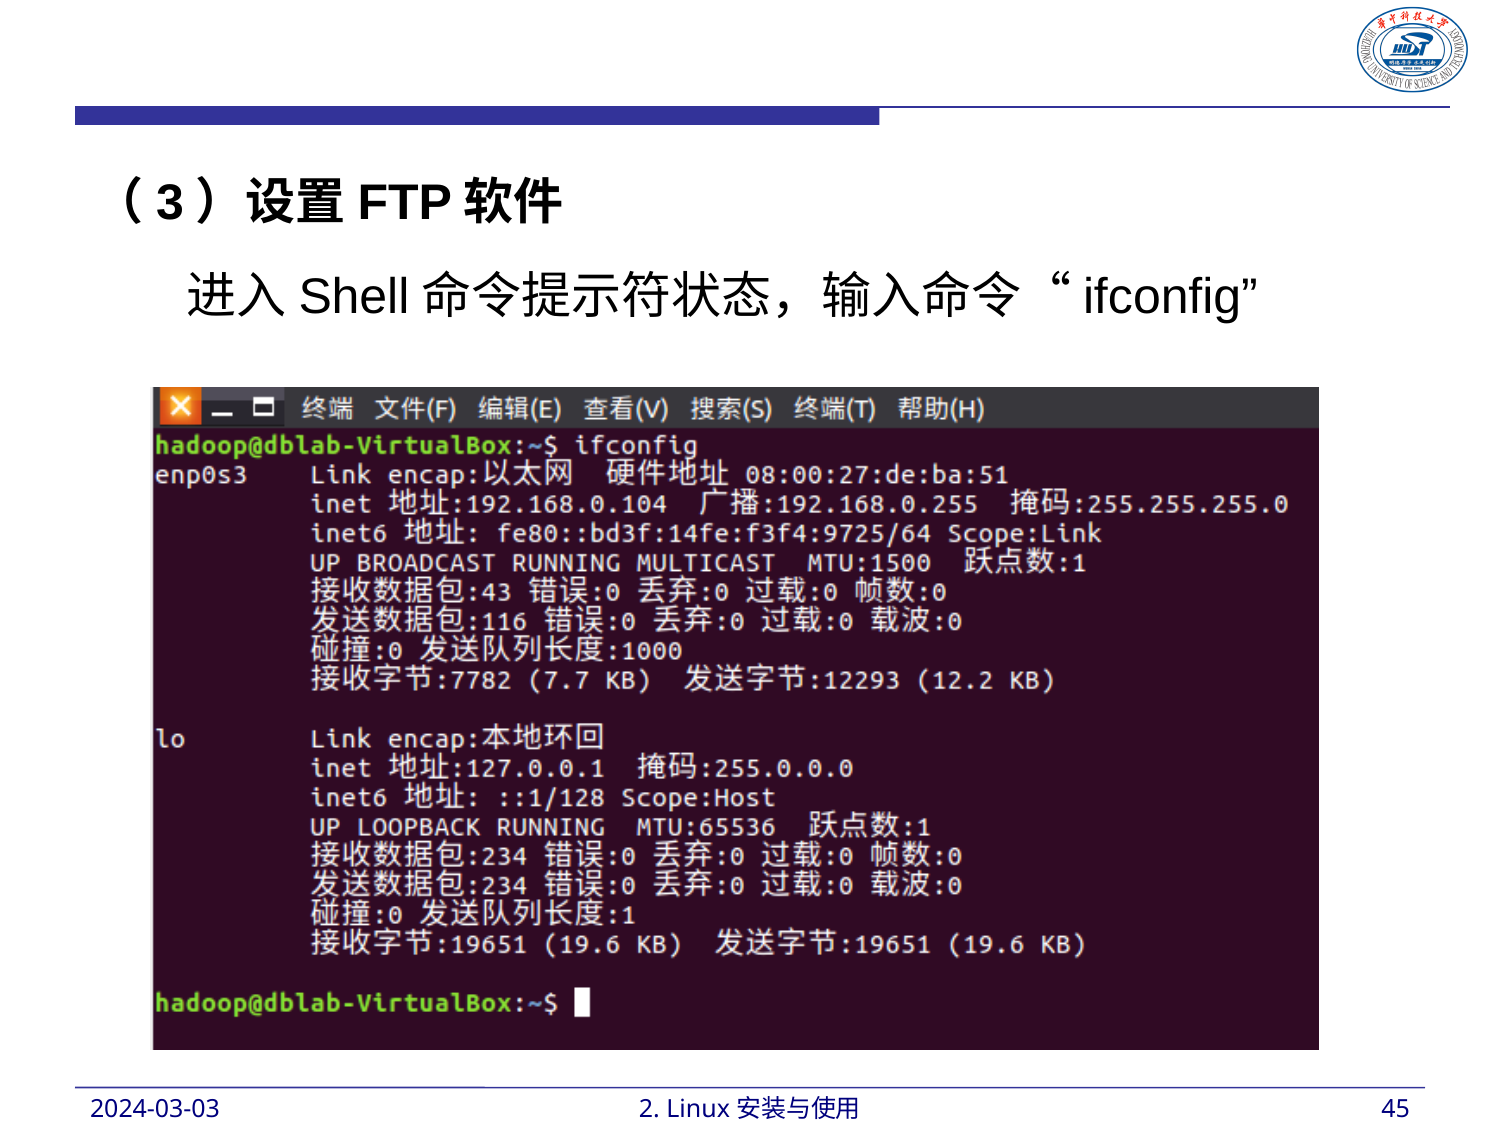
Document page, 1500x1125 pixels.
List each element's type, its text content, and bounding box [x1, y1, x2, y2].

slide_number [75, 1084, 400, 1125]
slide_number 45 [1100, 1084, 1425, 1125]
text_box 进入Shell命令提示符状态，输入命令“ifconfig” [171, 255, 1274, 331]
text_box （3）设置FTP软件 [79, 162, 579, 238]
picture [1350, 0, 1475, 99]
footer 2. Linux安装与使用 [512, 1084, 988, 1125]
picture [149, 387, 1319, 1050]
